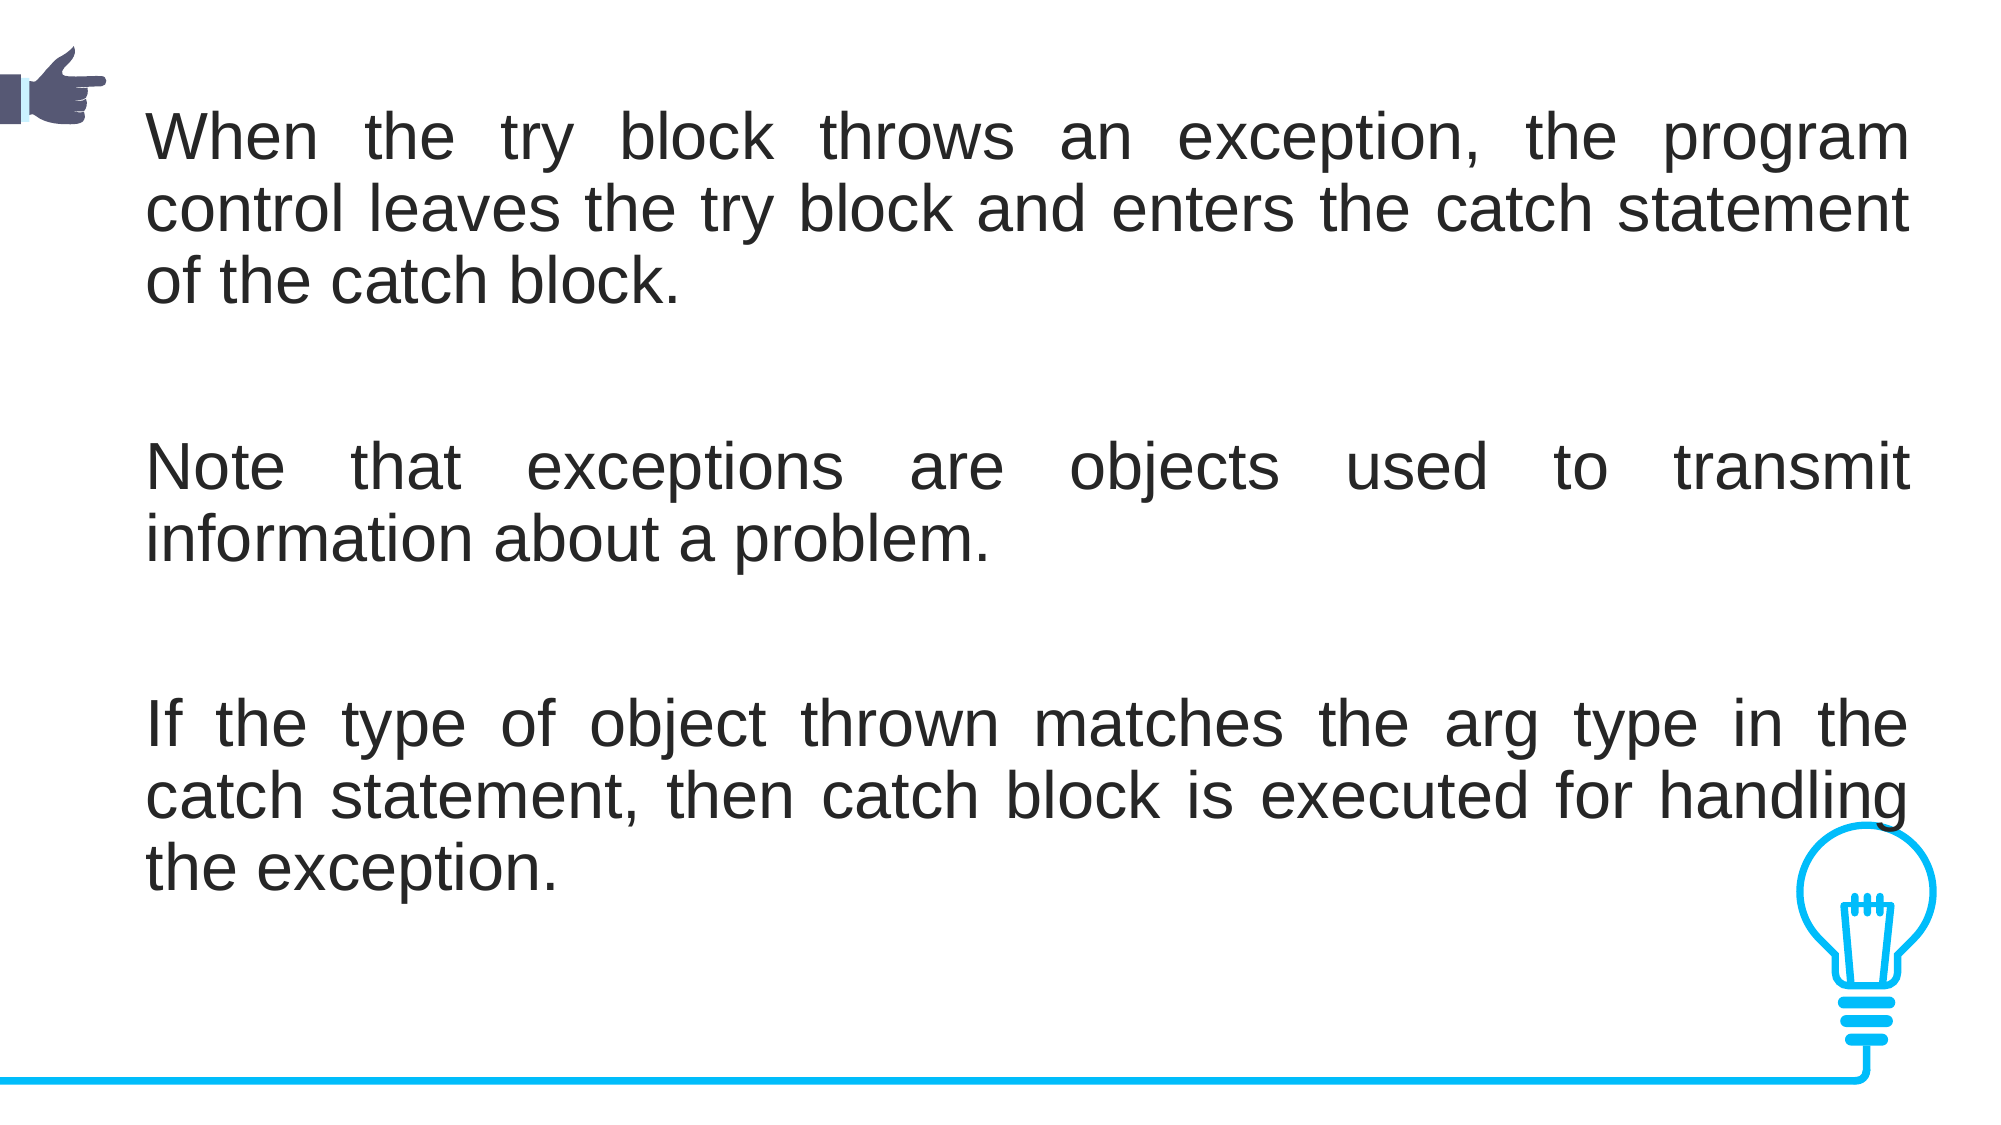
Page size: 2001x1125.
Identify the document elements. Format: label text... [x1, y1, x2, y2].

list When the try block throws an exception, the program control leaves the try block and enters the catch statement of the catch block. Note that exceptions are objects used to transmit information about a problem. If the type of object thrown matches the arg type in the catch statement, then catch block is executed for handling the exception. [130, 46, 1927, 962]
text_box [0, 46, 107, 125]
